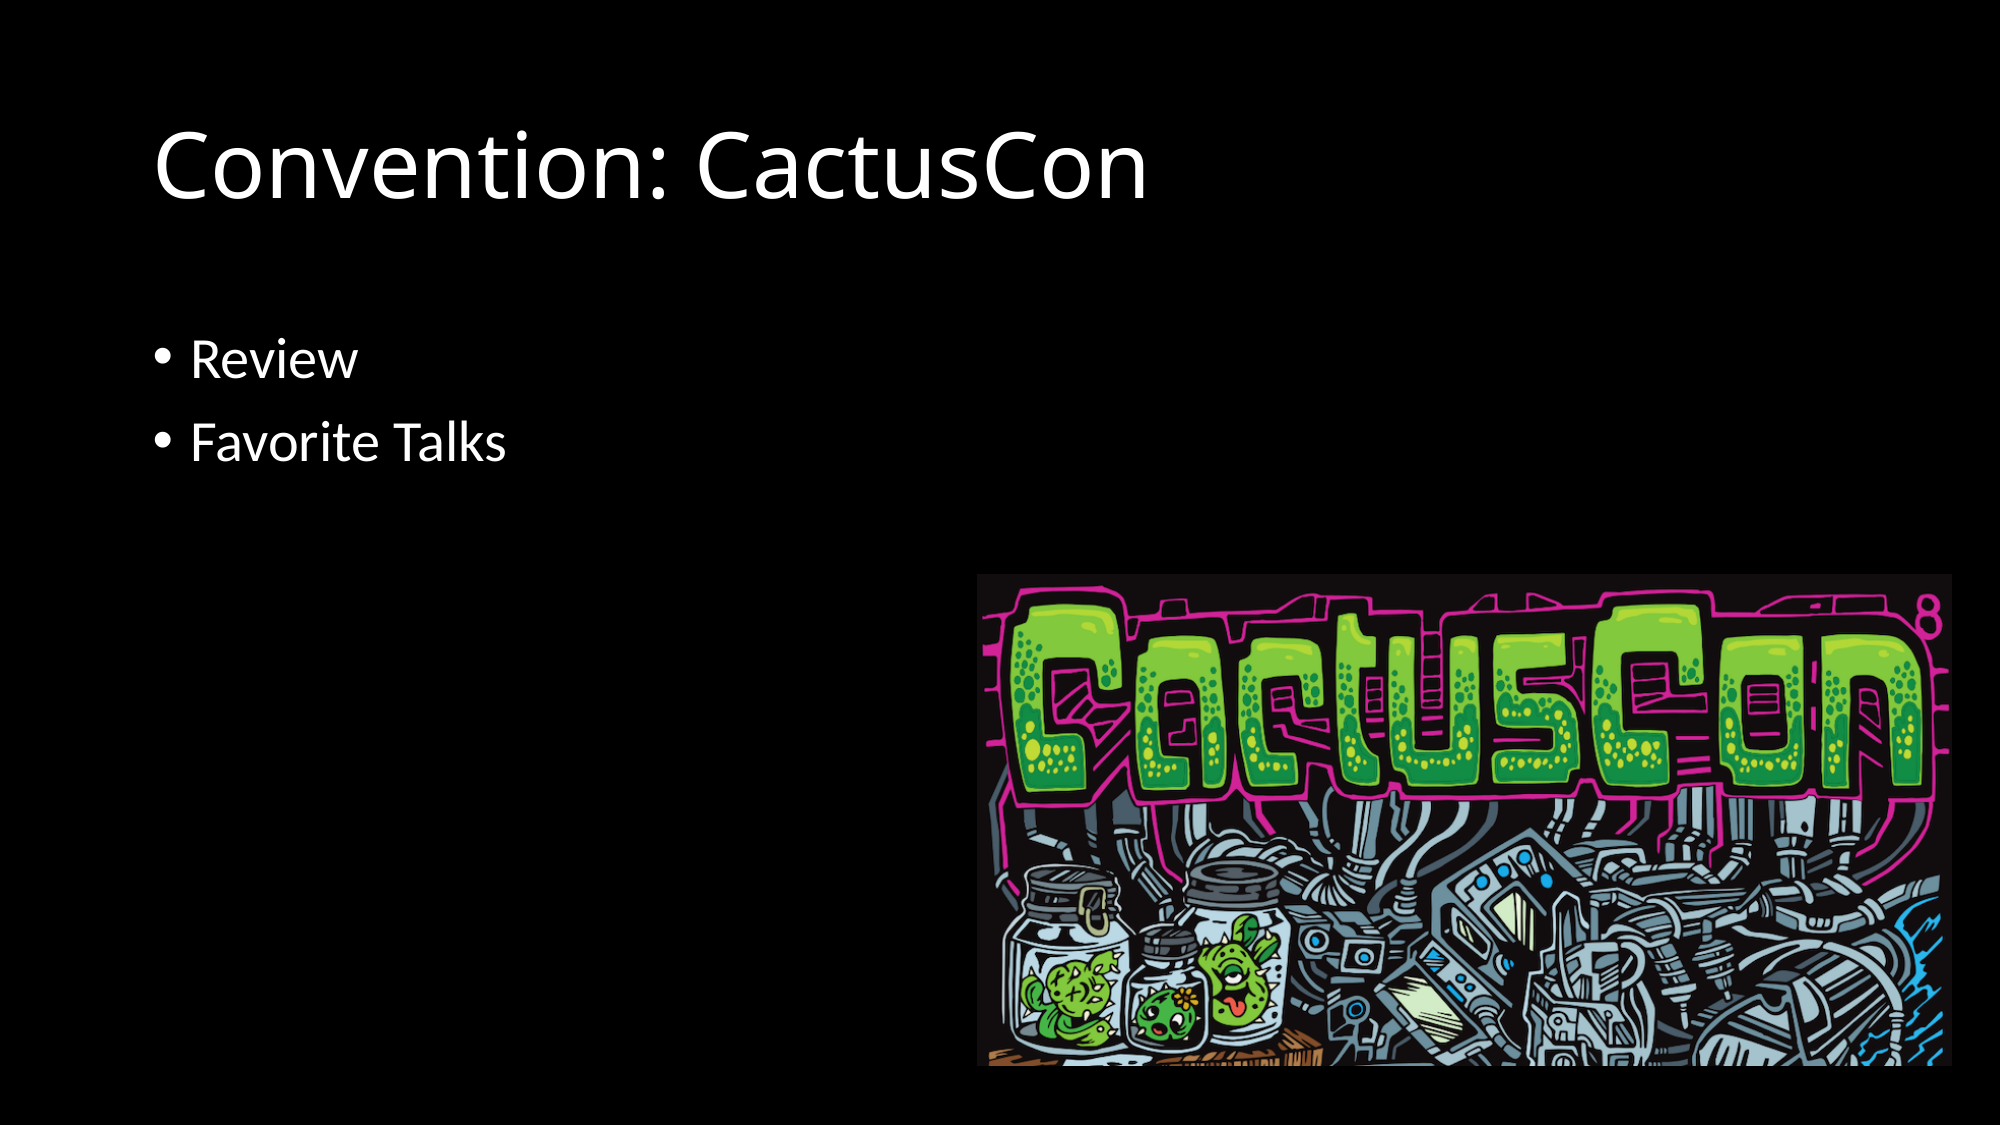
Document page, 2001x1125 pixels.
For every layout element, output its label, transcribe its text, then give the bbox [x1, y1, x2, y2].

list Review Favorite Talks [137, 320, 984, 1016]
picture [976, 574, 1952, 1066]
title Convention: CactusCon [137, 59, 1863, 278]
